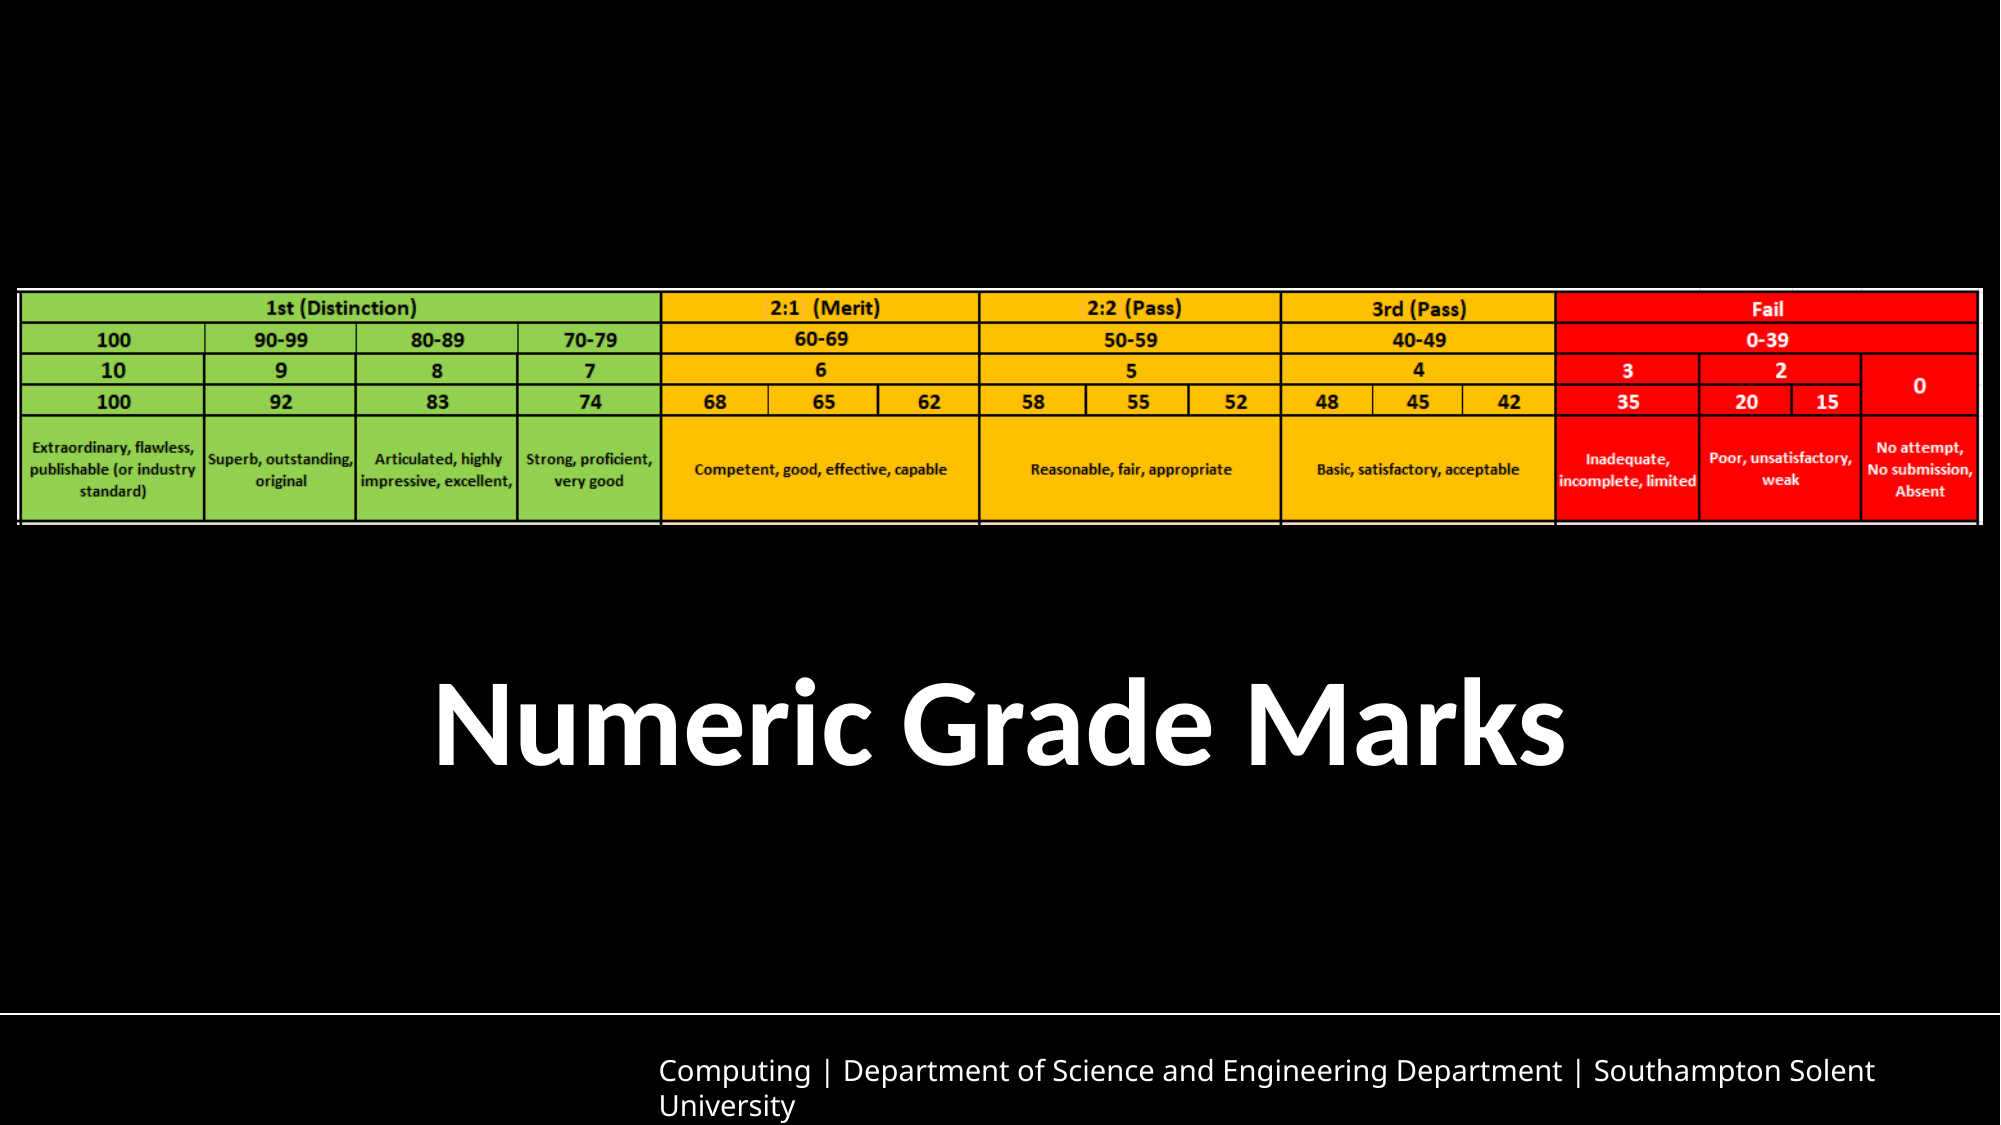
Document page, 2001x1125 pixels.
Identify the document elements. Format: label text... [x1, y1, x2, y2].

text_box Numeric Grade Marks [337, 640, 1663, 791]
picture [17, 288, 1983, 525]
